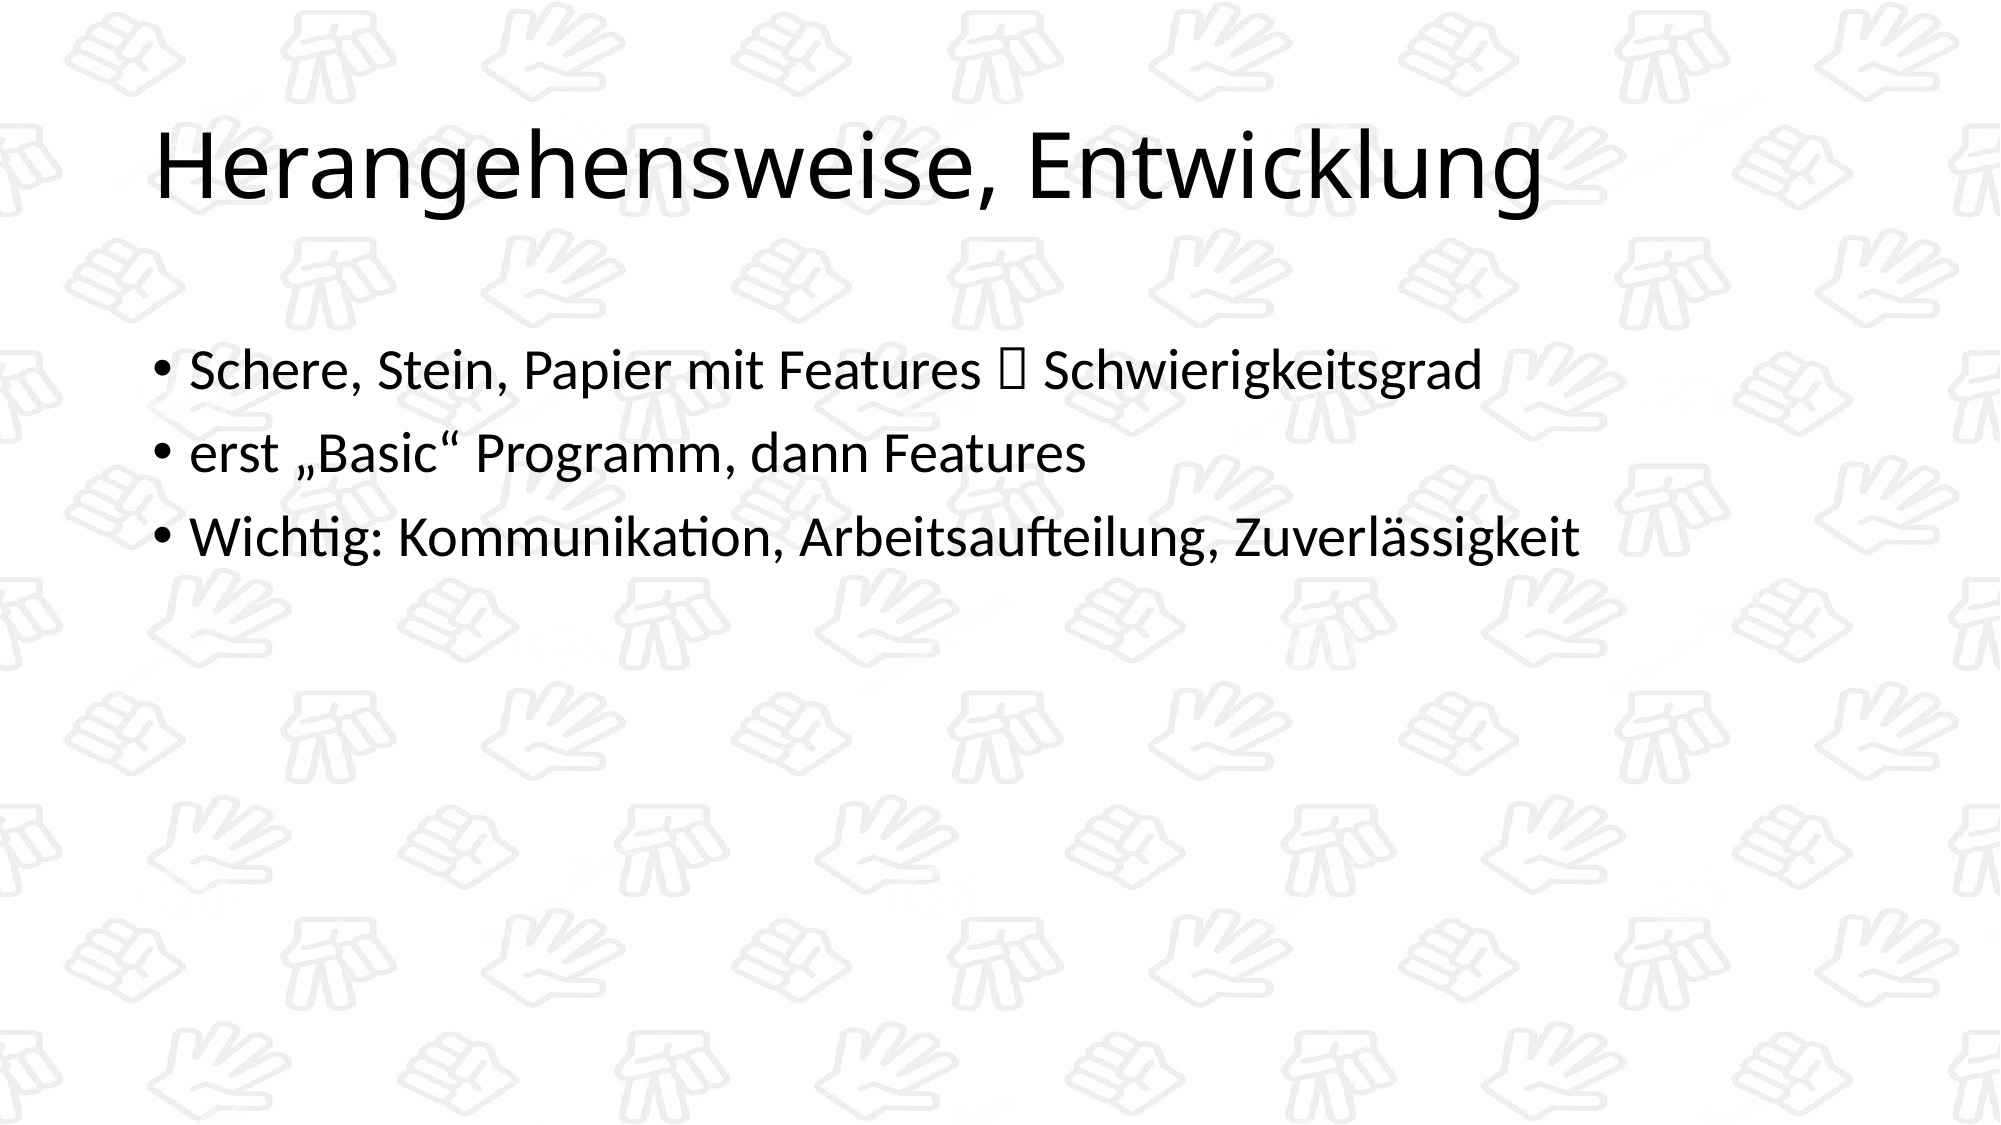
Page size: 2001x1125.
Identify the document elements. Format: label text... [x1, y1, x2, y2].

list Schere, Stein, Papier mit Features  Schwierigkeitsgrad erst „Basic“ Programm, dann Features Wichtig: Kommunikation, Arbeitsaufteilung, Zuverlässigkeit [137, 331, 1863, 1066]
title Herangehensweise, Entwicklung [137, 59, 1863, 278]
